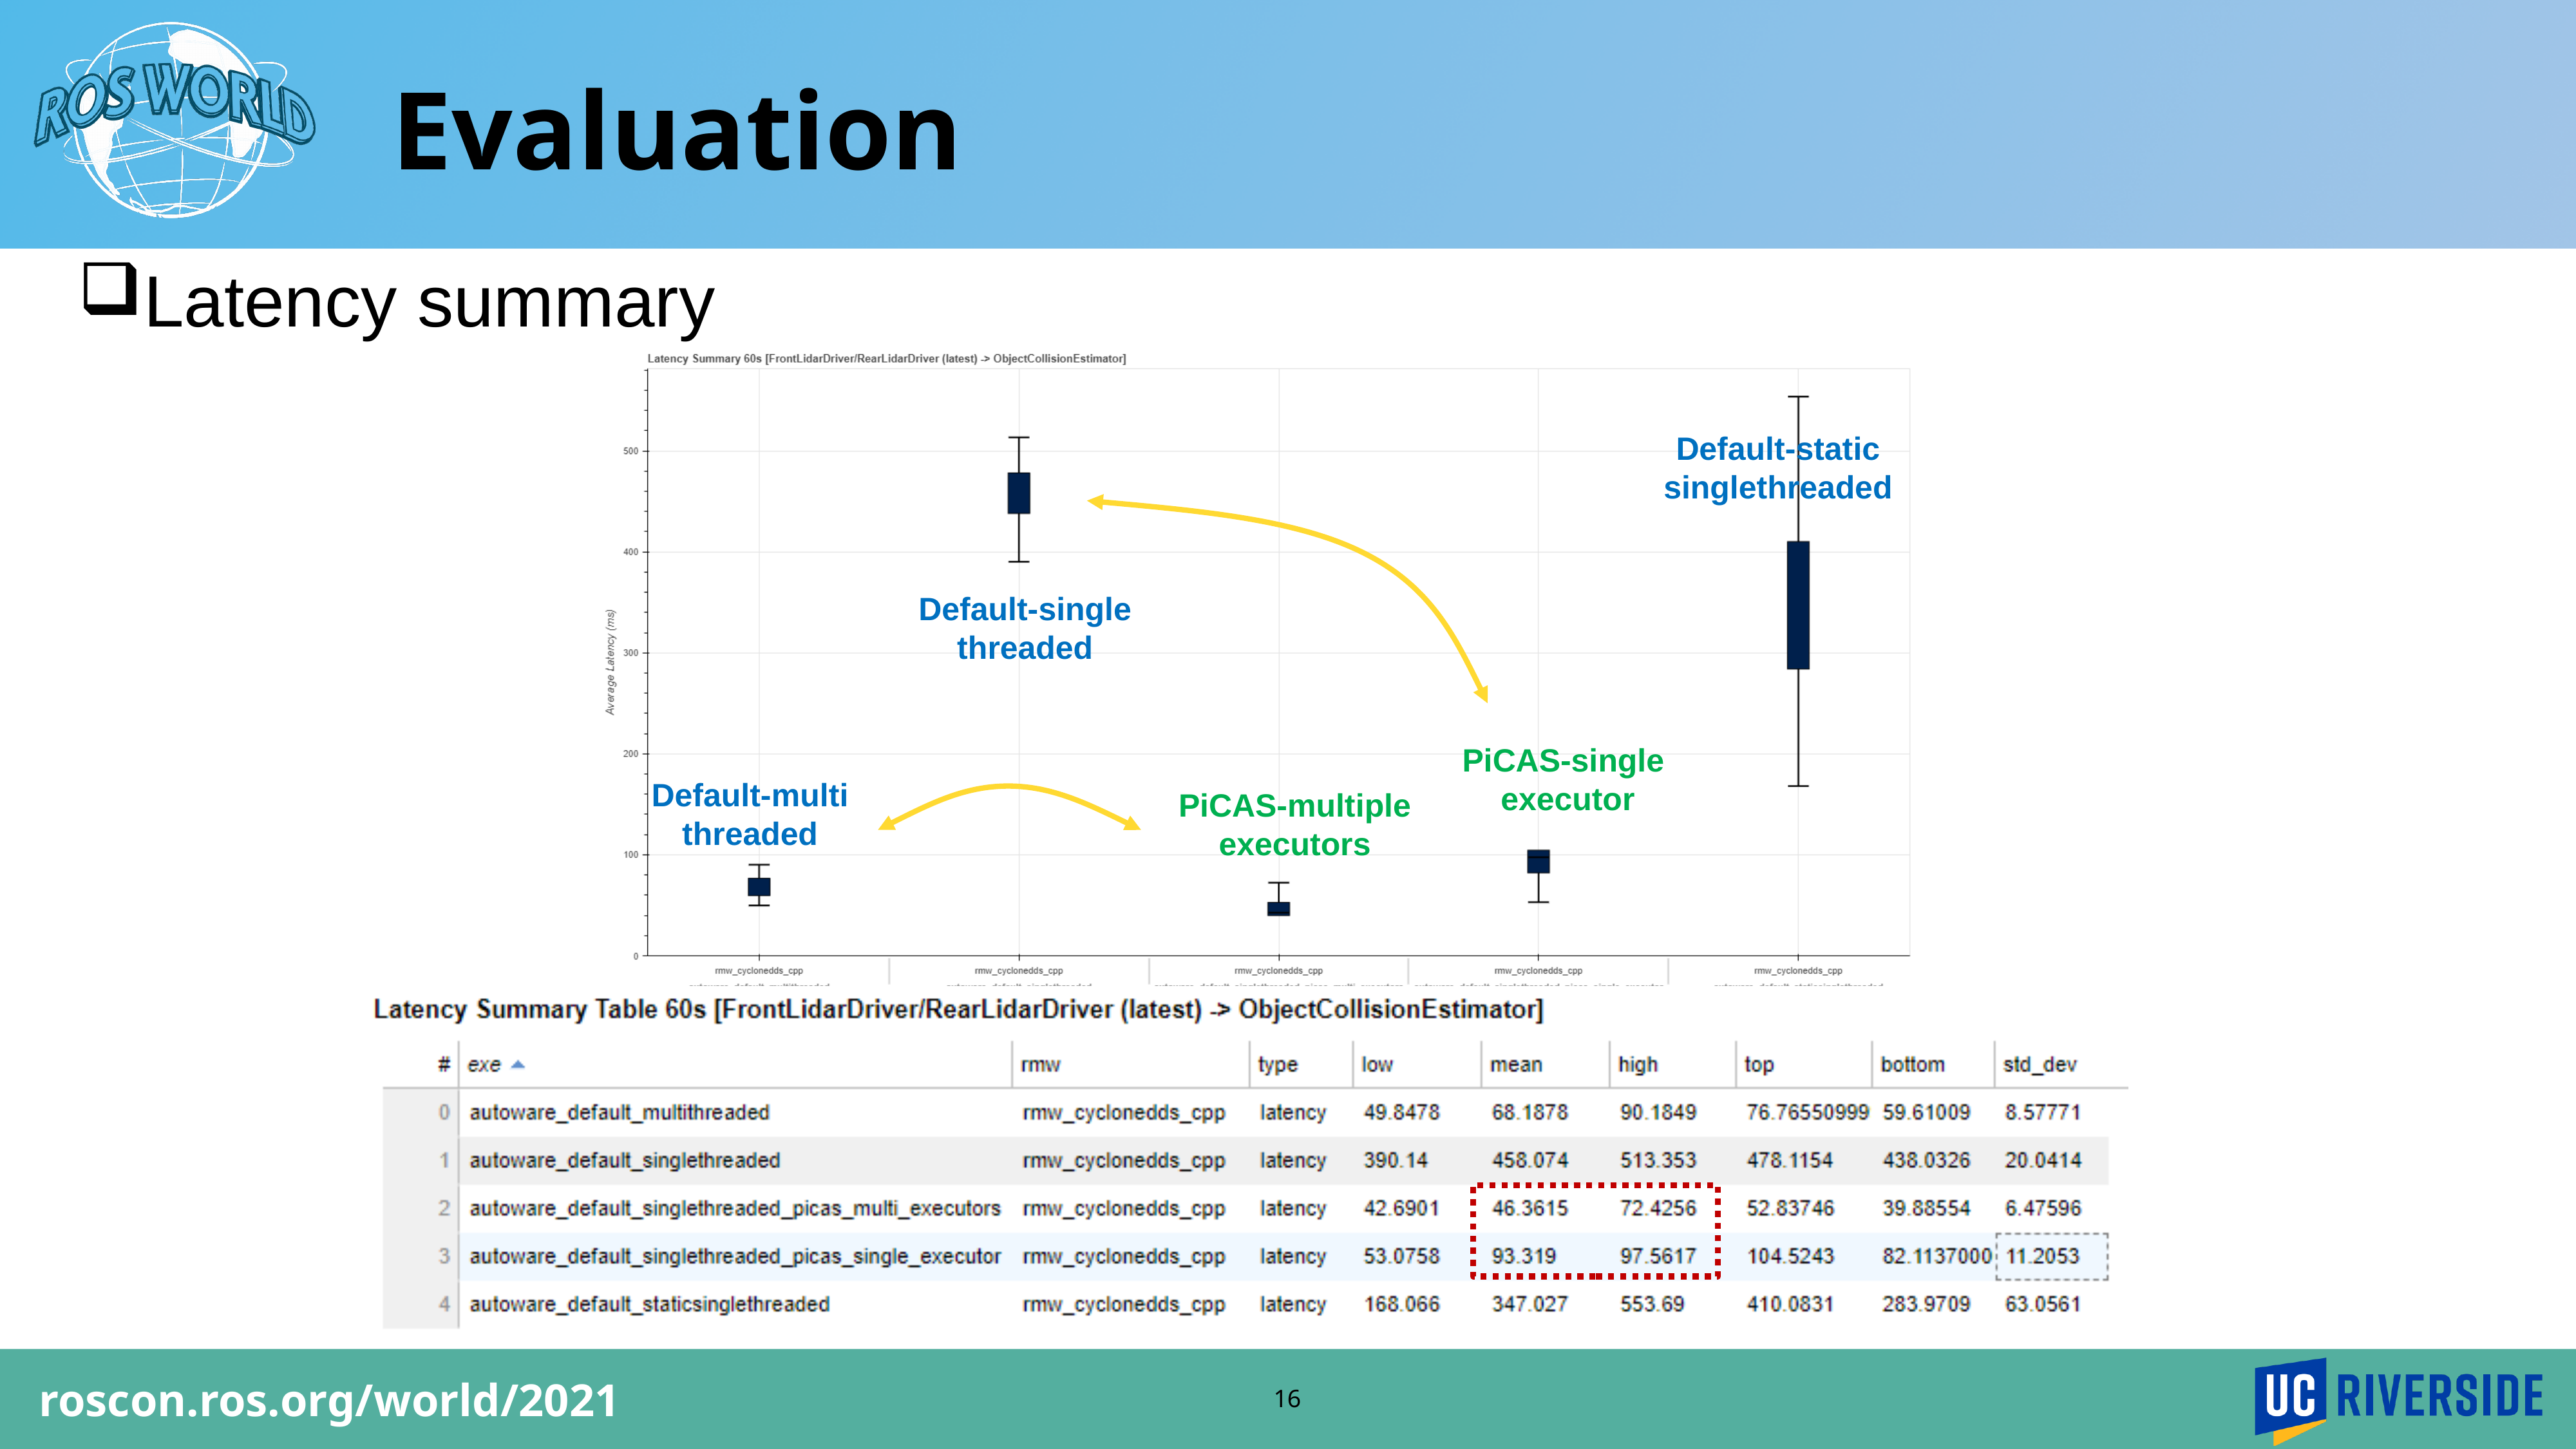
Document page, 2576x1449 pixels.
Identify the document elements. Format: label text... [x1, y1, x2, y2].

text_box Latency summary [66, 256, 2547, 1310]
picture [2255, 1358, 2543, 1446]
slide_number 16 [1267, 1381, 1307, 1422]
picture [364, 346, 2128, 1343]
picture [0, 0, 2576, 249]
text_box [0, 1349, 2576, 1449]
text_box roscon.ros.org/world/2021 [33, 1367, 696, 1431]
